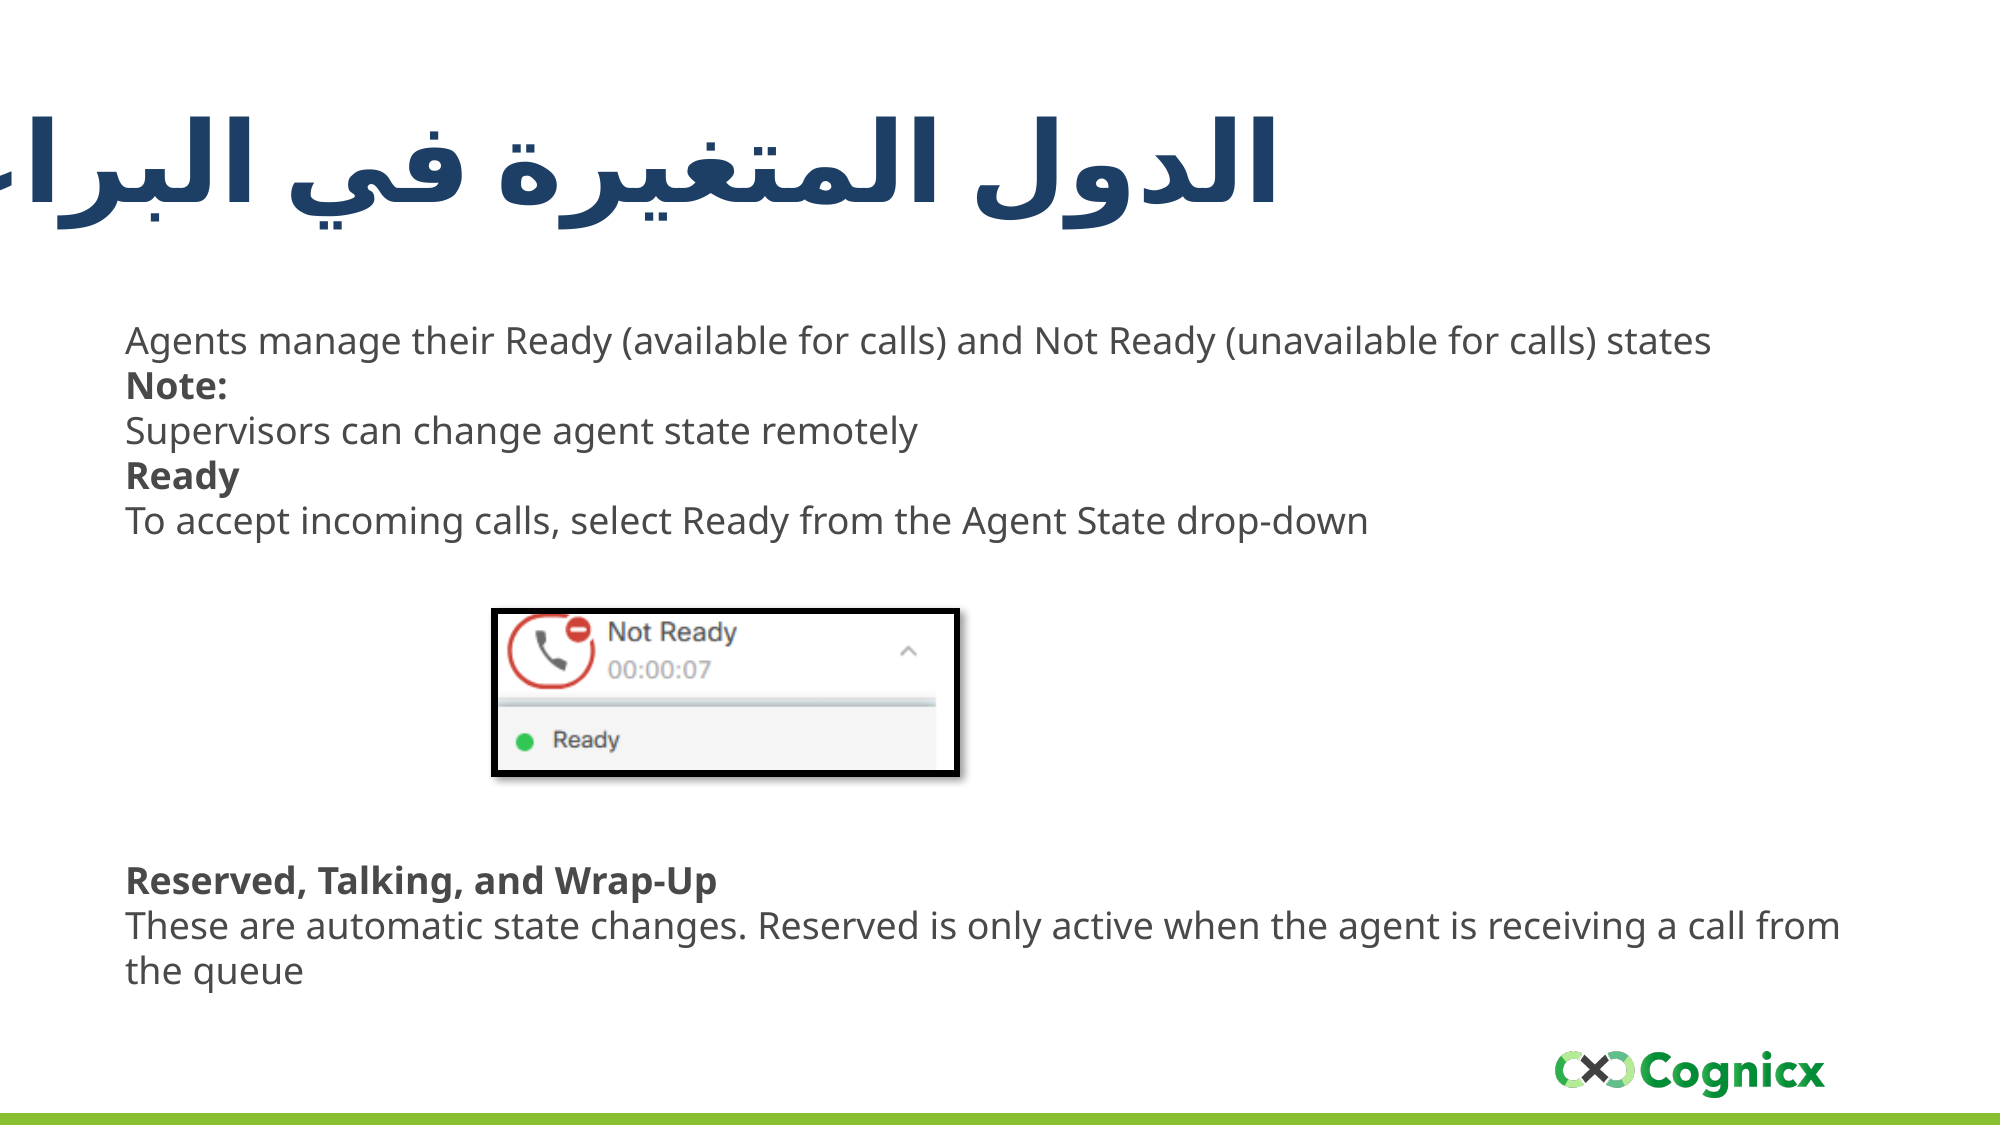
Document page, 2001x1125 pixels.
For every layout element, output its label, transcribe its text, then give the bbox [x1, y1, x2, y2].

text_box الدول المتغيرة في البراعة [0, 82, 1300, 233]
picture [1555, 1051, 1825, 1098]
list Agents manage their Ready (available for calls) and Not Ready (unavailable for calls) states Note: Supervisors can change agent state remotely Ready To accept incoming calls, select Ready from the Agent State drop-down Reserved, Talking, and Wrap-Up These are automatic state changes. Reserved is only active when the agent is receiving a call from the queue [124, 316, 1857, 1008]
picture [497, 613, 954, 771]
